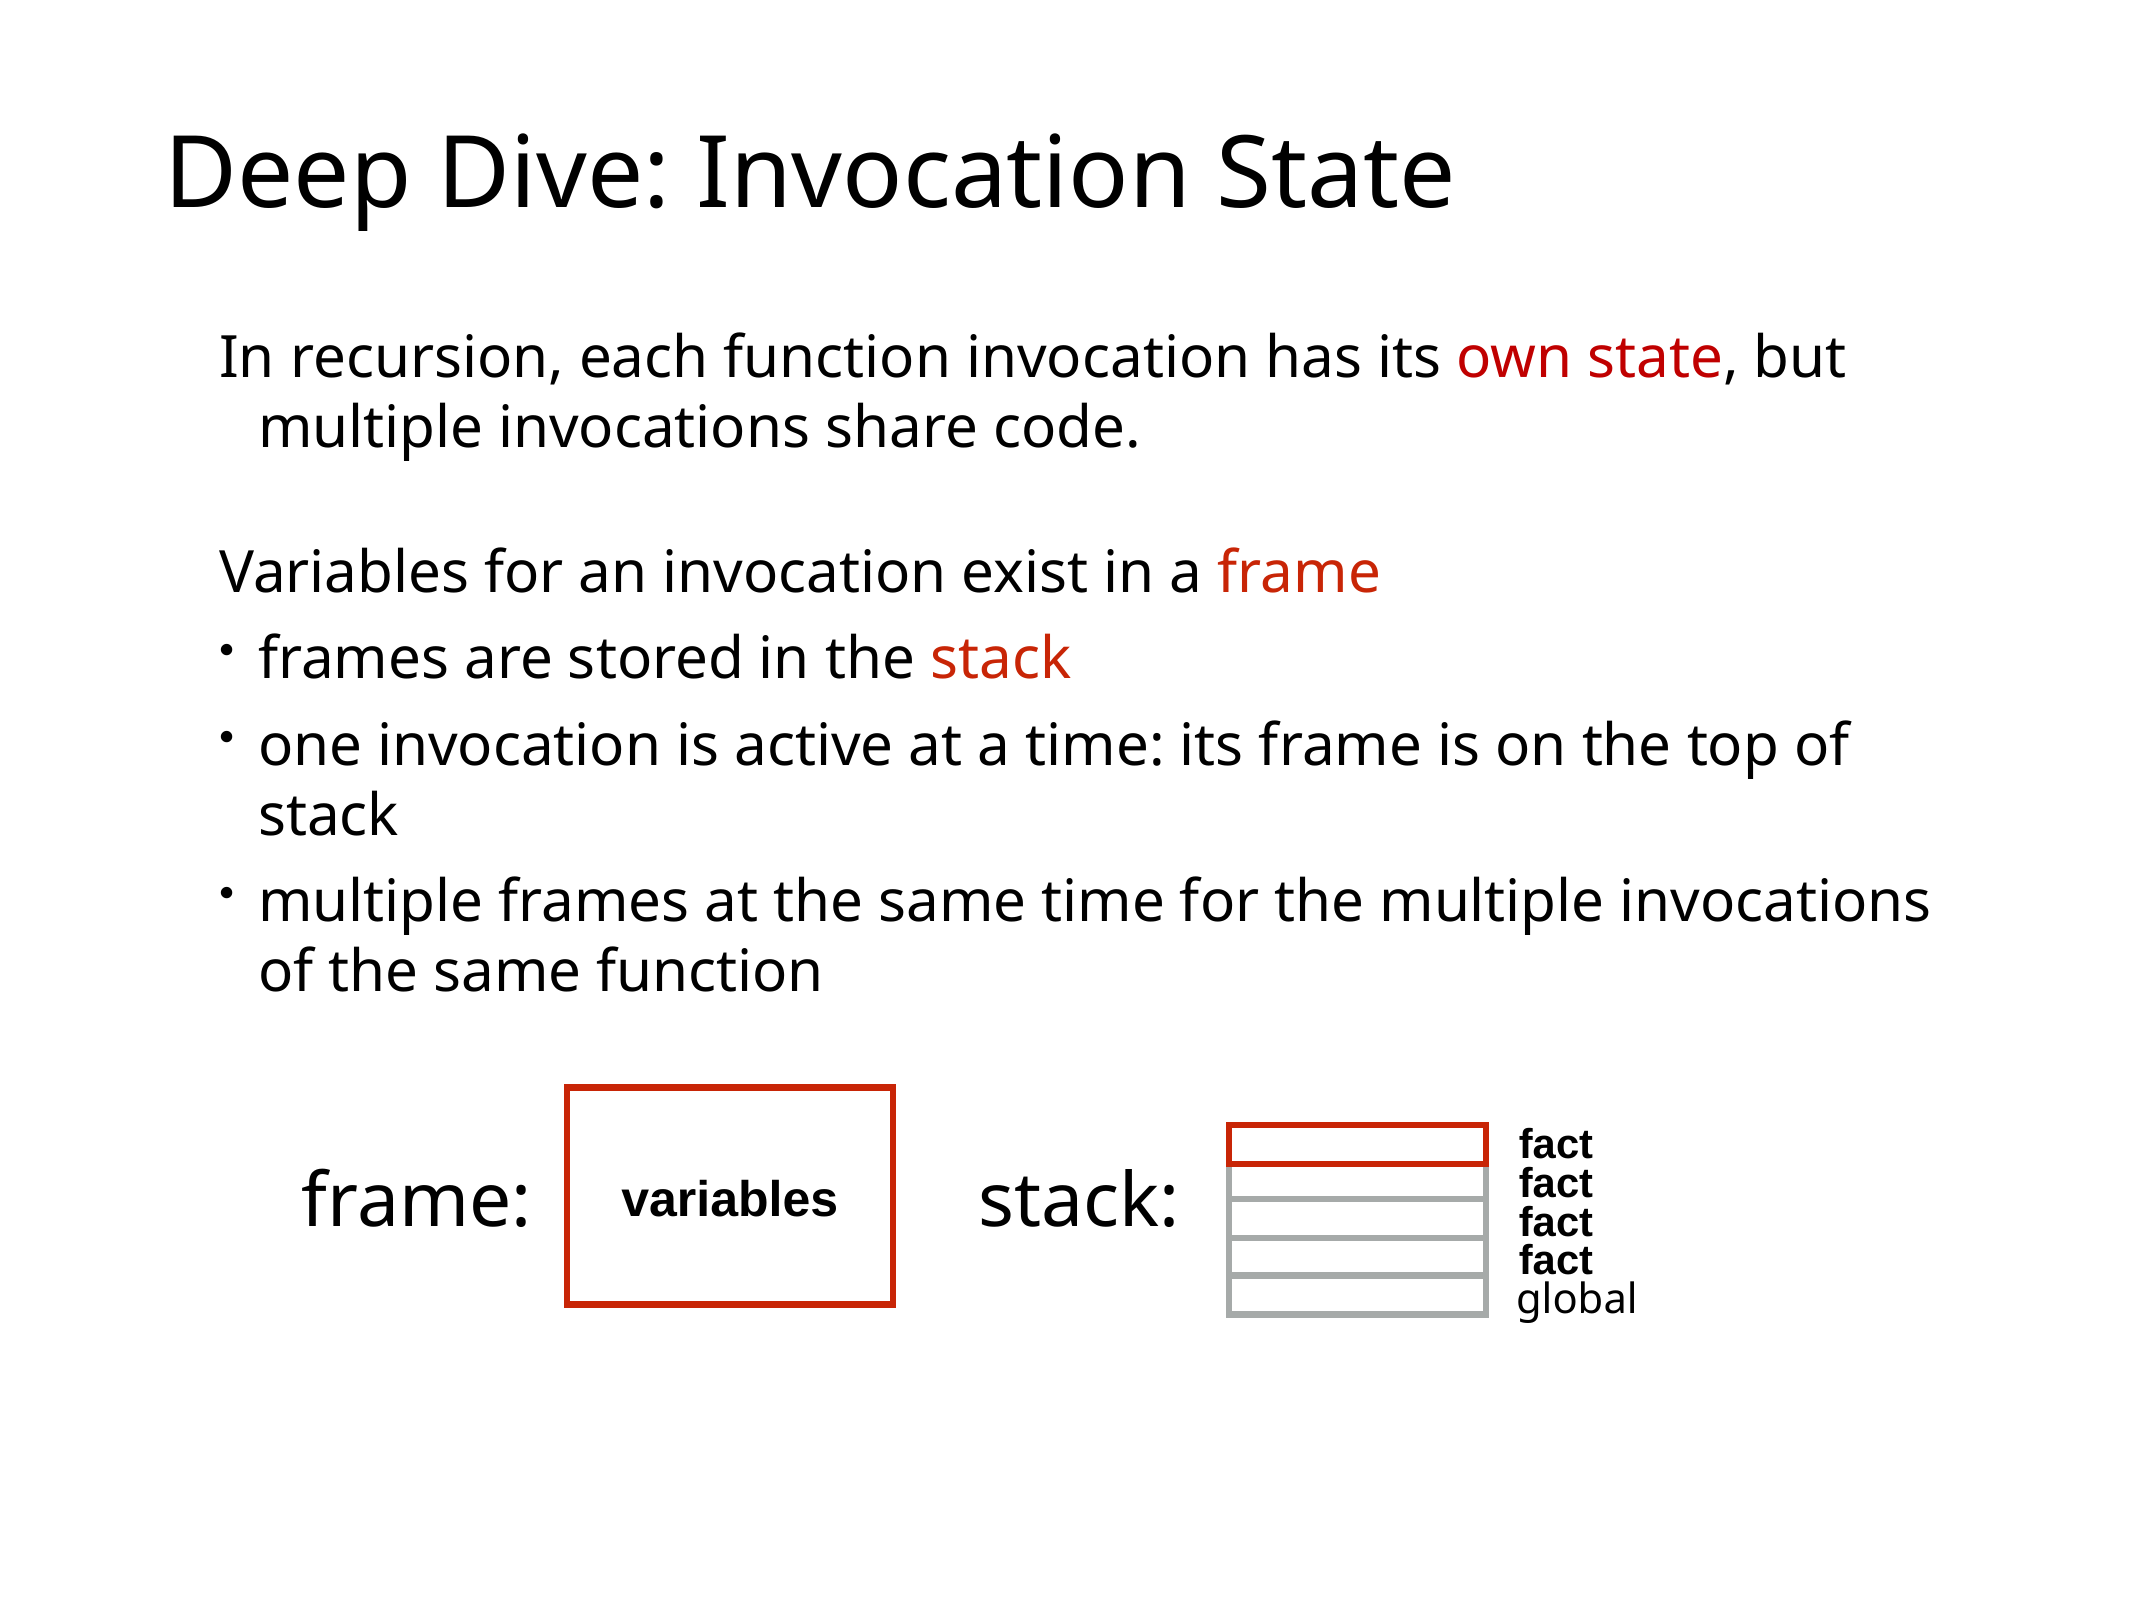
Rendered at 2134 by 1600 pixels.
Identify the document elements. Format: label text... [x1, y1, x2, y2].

list In recursion, each function invocation has its own state, but multiple invocations share code. Variables for an invocation exist in a frame frames are stored in the stack one invocation is active at a time: its frame is on the top of stack multiple frames at the same time for the multiple invocations of the same function [191, 310, 1943, 1063]
text_box [1229, 1165, 1486, 1198]
text_box [1229, 1275, 1486, 1315]
title Deep Dive: Invocation State [156, 93, 1978, 242]
text_box [1229, 1124, 1486, 1165]
text_box fact [1510, 1147, 1602, 1185]
text_box fact [1510, 1185, 1602, 1224]
text_box fact [1510, 1224, 1602, 1263]
text_box fact [1510, 1108, 1602, 1147]
text_box [1229, 1198, 1486, 1238]
text_box variables [566, 1087, 893, 1305]
text_box stack: [970, 1142, 1189, 1250]
text_box global [1507, 1263, 1647, 1330]
text_box frame: [293, 1142, 540, 1250]
text_box [1229, 1238, 1486, 1275]
